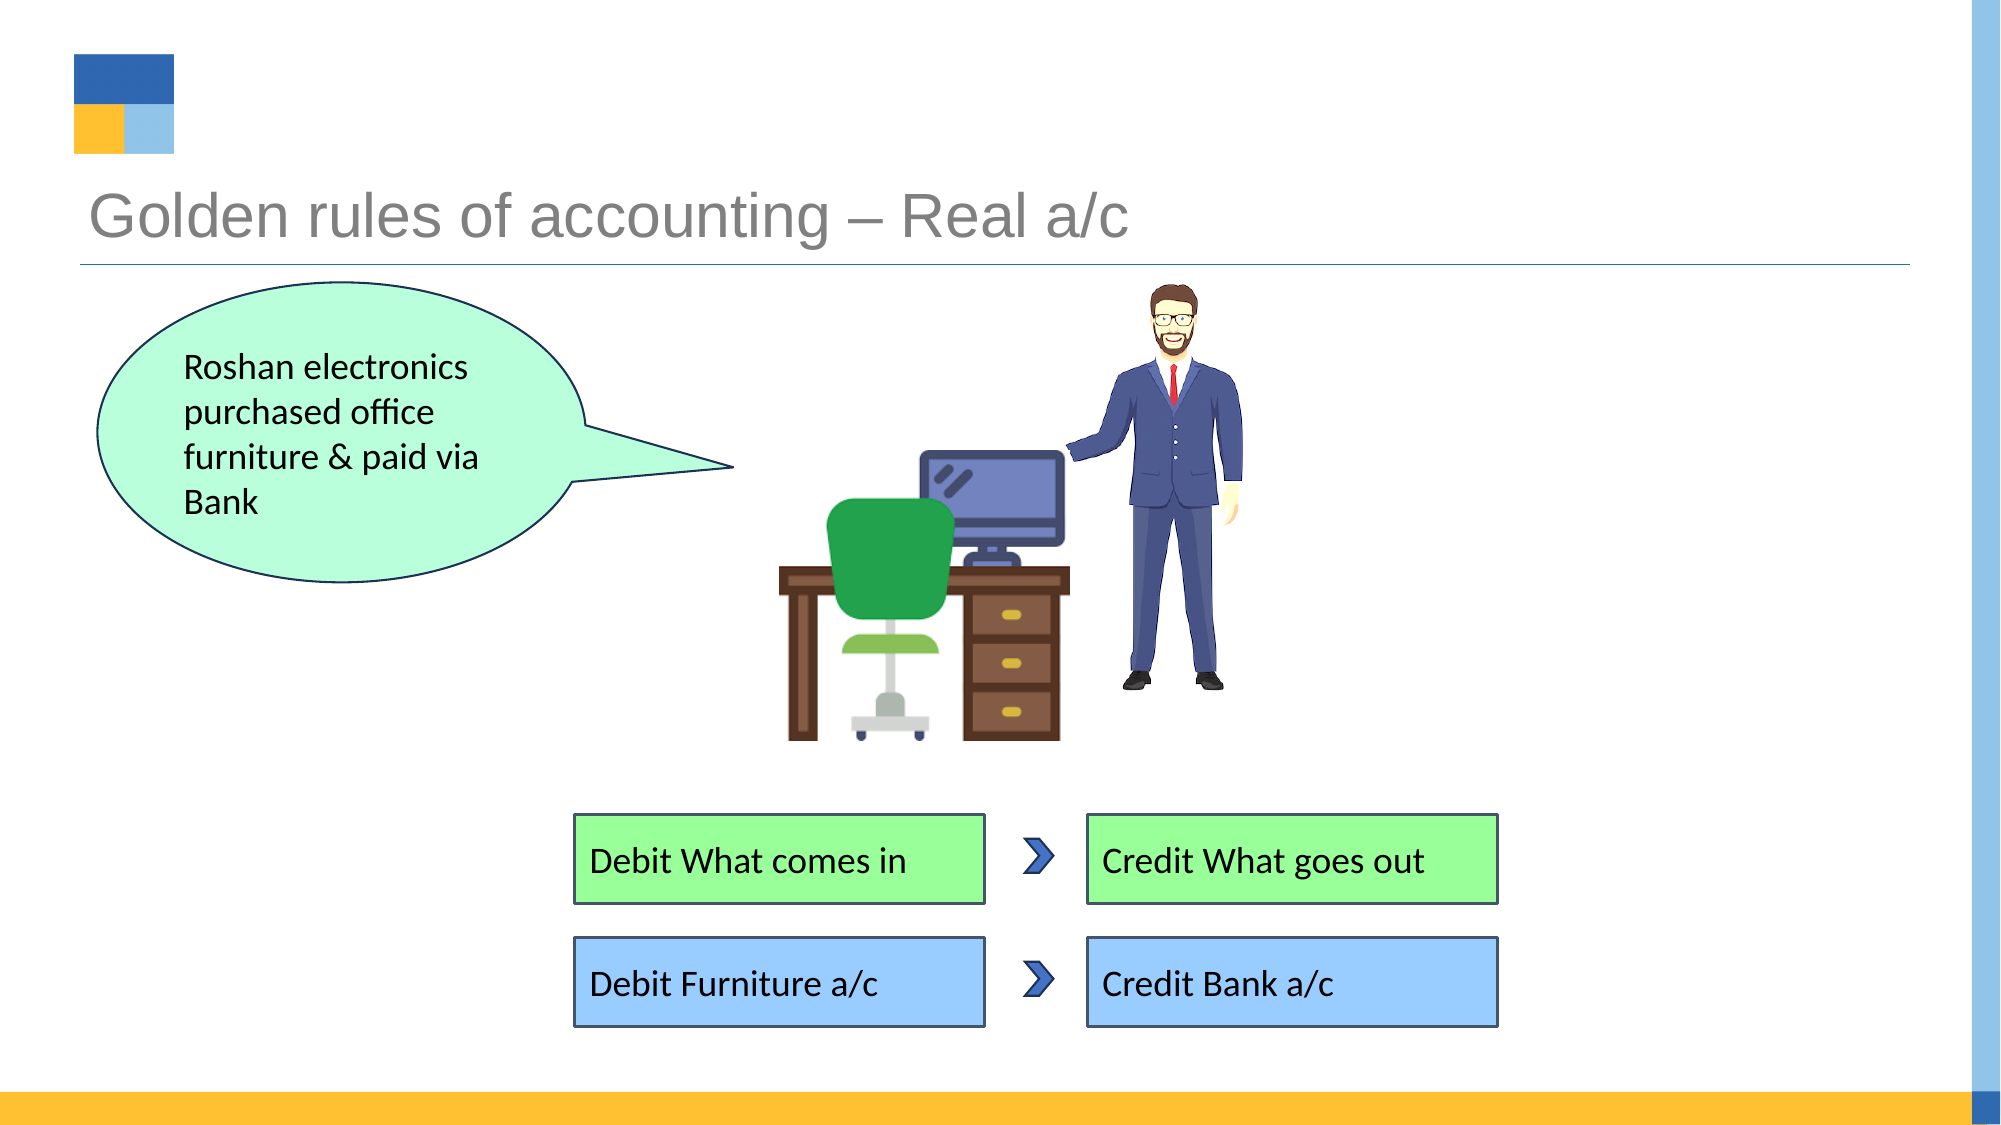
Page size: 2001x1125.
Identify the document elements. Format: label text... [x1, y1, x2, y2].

text_box Roshan electronics purchased office furniture & paid via Bank [96, 281, 734, 584]
text_box Debit Furniture a/c [574, 937, 985, 1027]
text_box [1022, 837, 1055, 874]
title Golden rules of accounting – Real a/c [74, 176, 1904, 251]
text_box Credit What goes out [1087, 814, 1498, 904]
text_box Credit Bank a/c [1087, 937, 1498, 1027]
picture [779, 266, 1288, 741]
picture [74, 54, 174, 154]
text_box [1022, 960, 1055, 997]
text_box Debit What comes in [574, 814, 985, 904]
